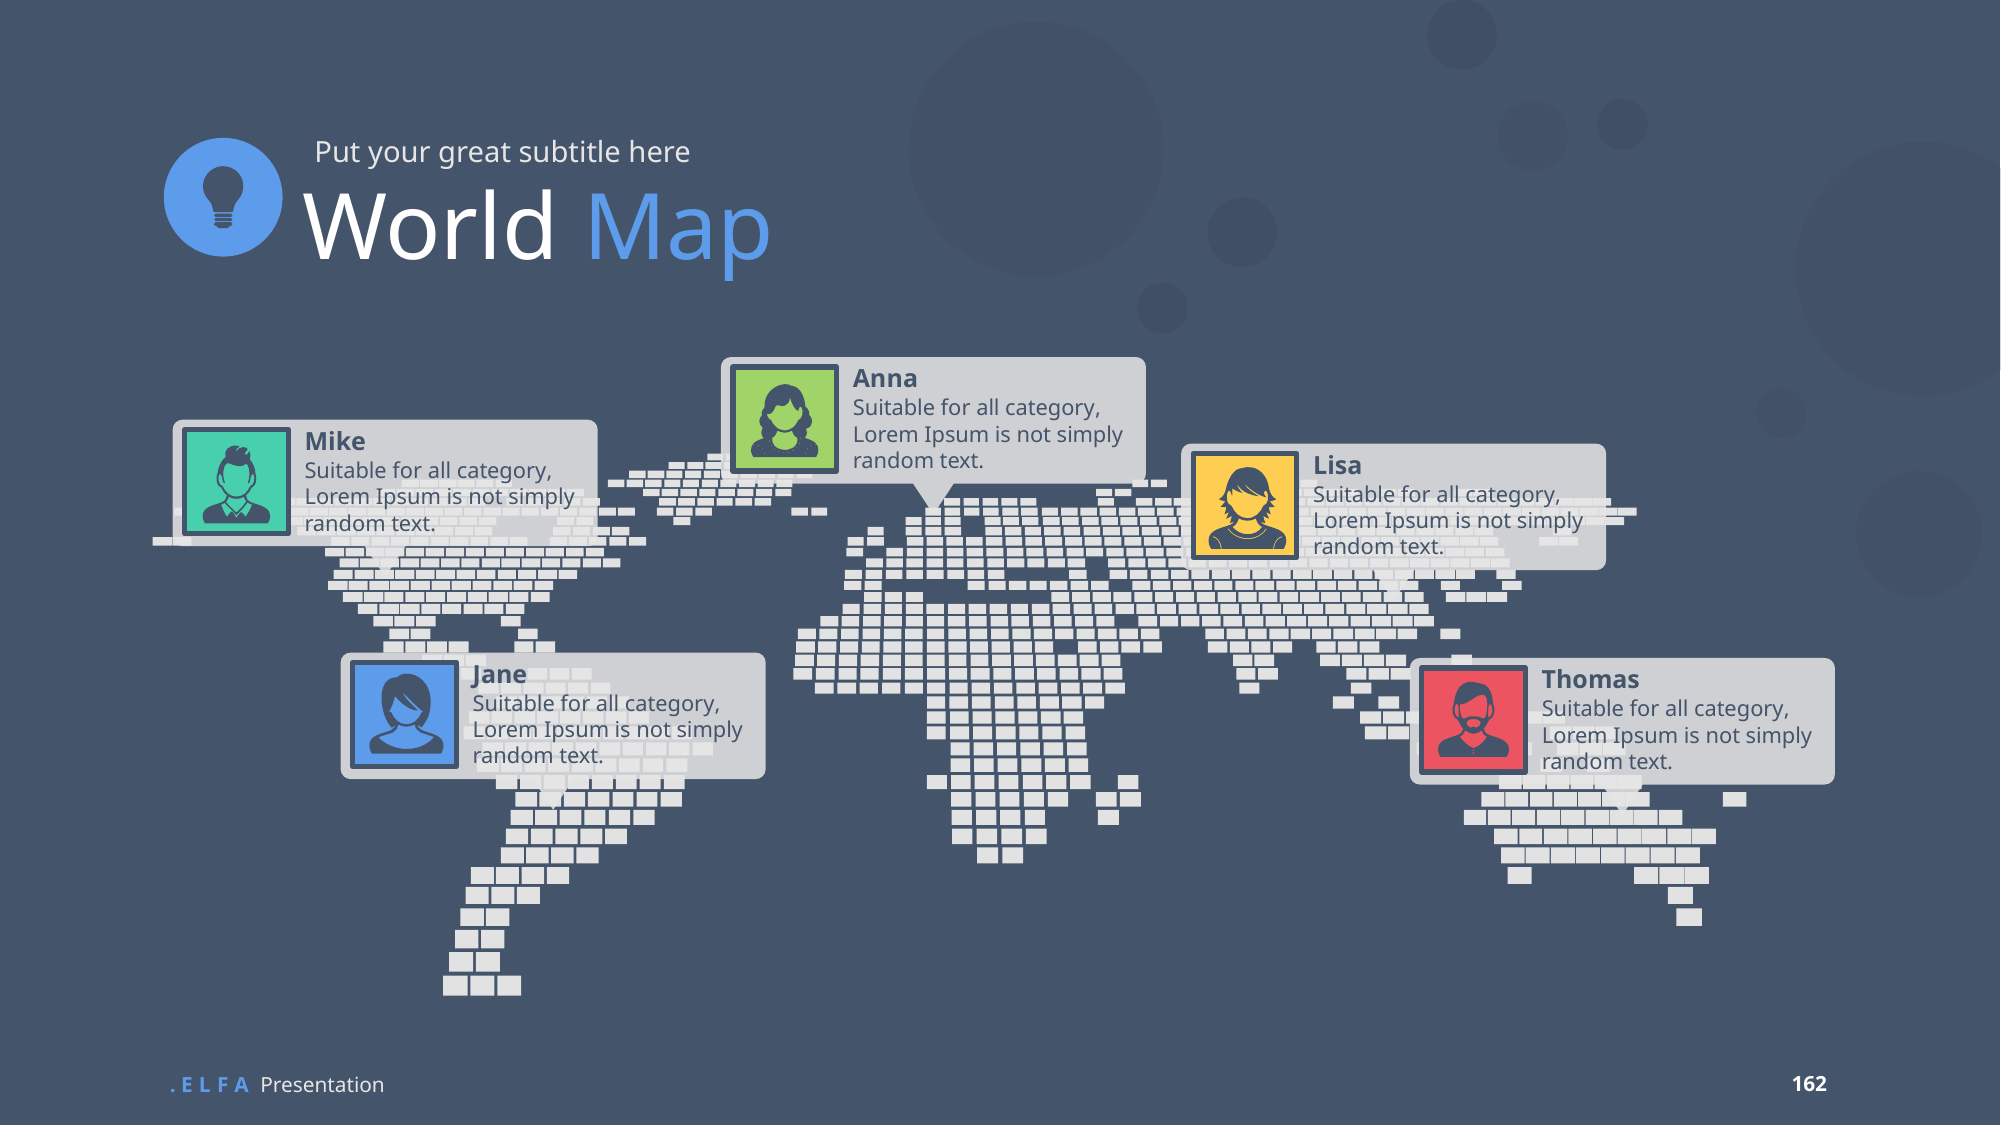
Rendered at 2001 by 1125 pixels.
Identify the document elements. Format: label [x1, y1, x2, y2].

text_box [152, 355, 1835, 996]
text_box [162, 136, 284, 258]
text_box [287, 126, 790, 285]
